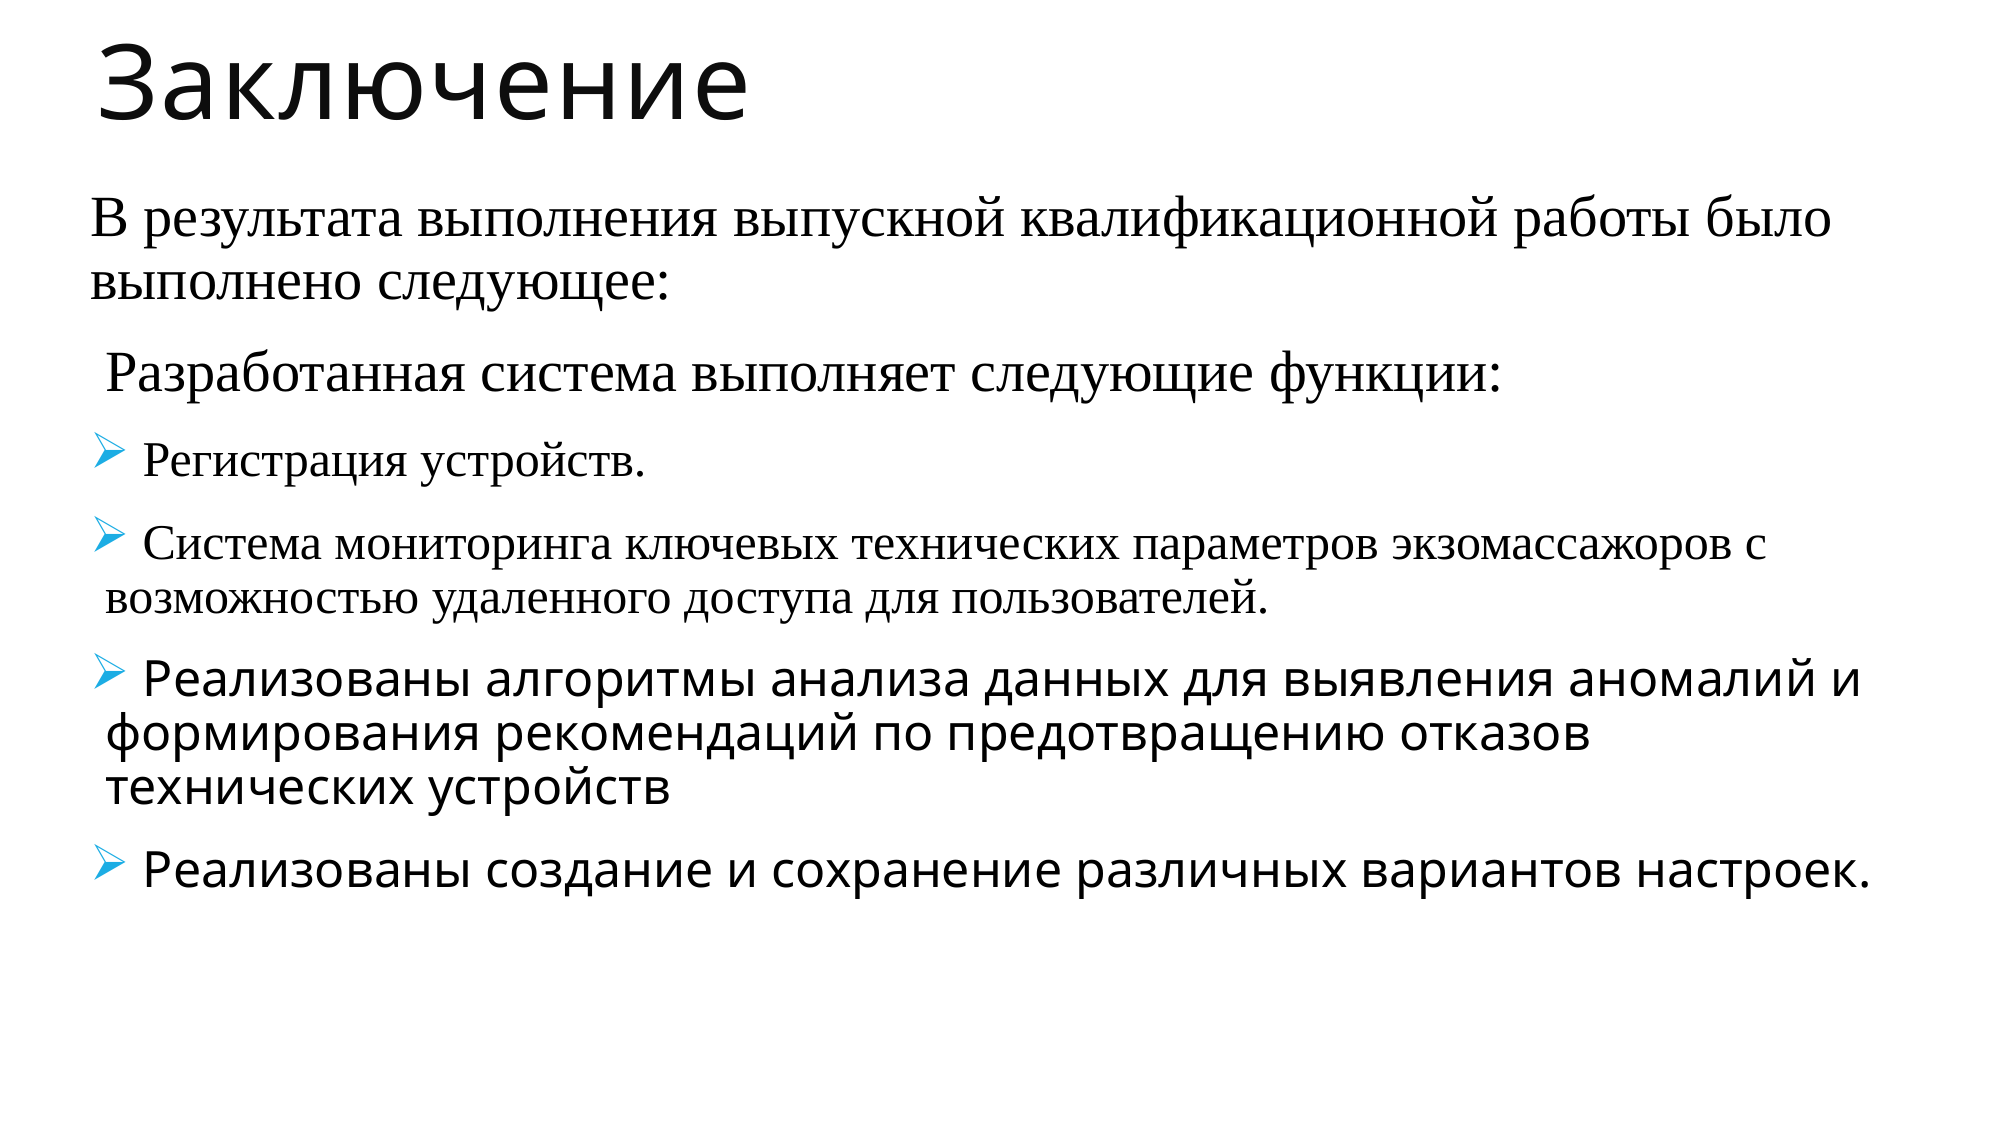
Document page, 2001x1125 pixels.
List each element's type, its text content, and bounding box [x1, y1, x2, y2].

title Заключение [82, 27, 1761, 152]
list В результата выполнения выпускной квалификационной работы было выполнено следующее: Разработанная система выполняет следующие функции: Регистрация устройств. Система мониторинга ключевых технических параметров экзомассажоров с возможностью удаленного доступа для пользователей. Реализованы алгоритмы анализа данных для выявления аномалий и формирования рекомендаций по предотвращению отказов технических устройств Реализованы создание и сохранение различных вариантов настроек. [82, 178, 1887, 1034]
